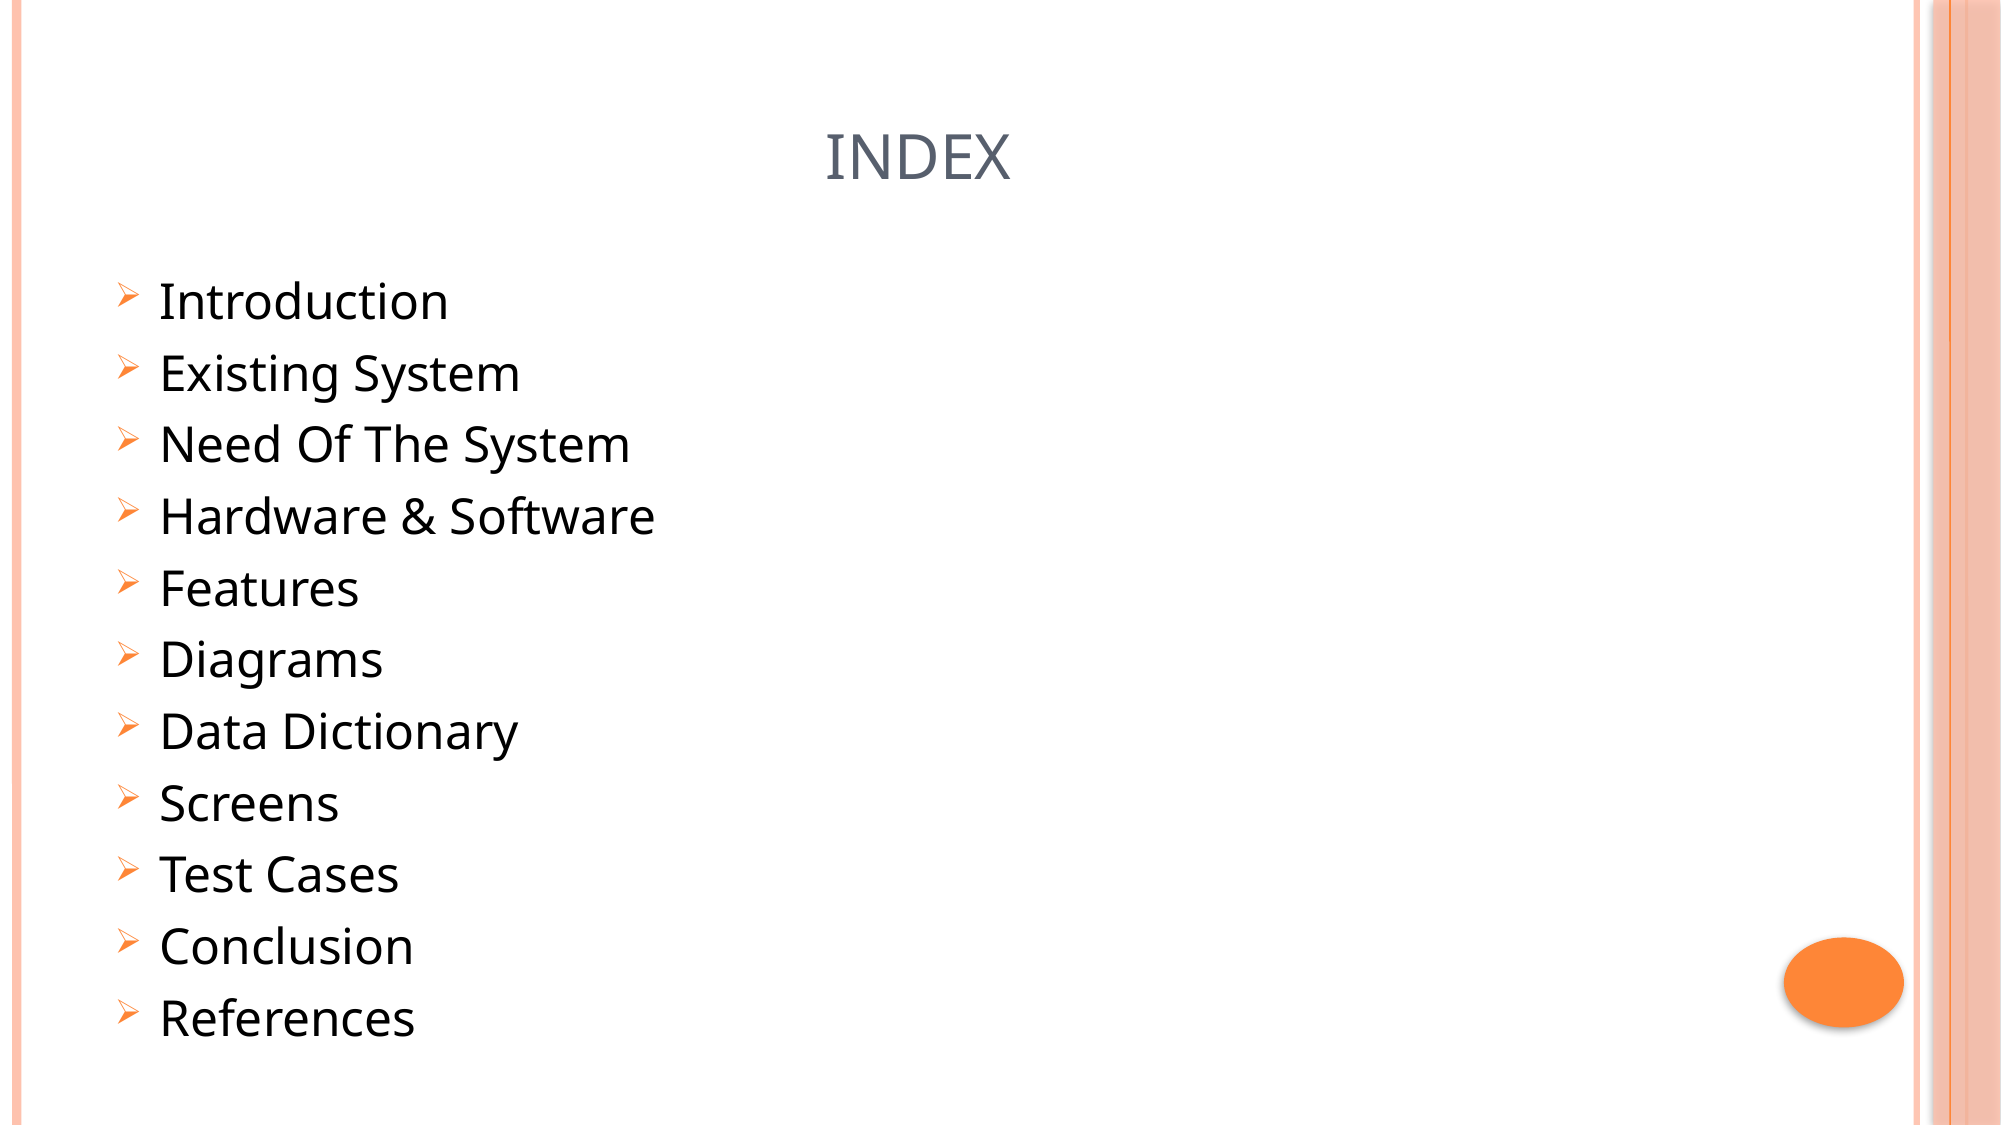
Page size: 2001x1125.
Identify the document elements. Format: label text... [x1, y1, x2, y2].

list Introduction Existing System Need Of The System Hardware & Software Features Diagrams Data Dictionary Screens Test Cases Conclusion References [99, 262, 1734, 1062]
title INDEX [102, 70, 1736, 200]
